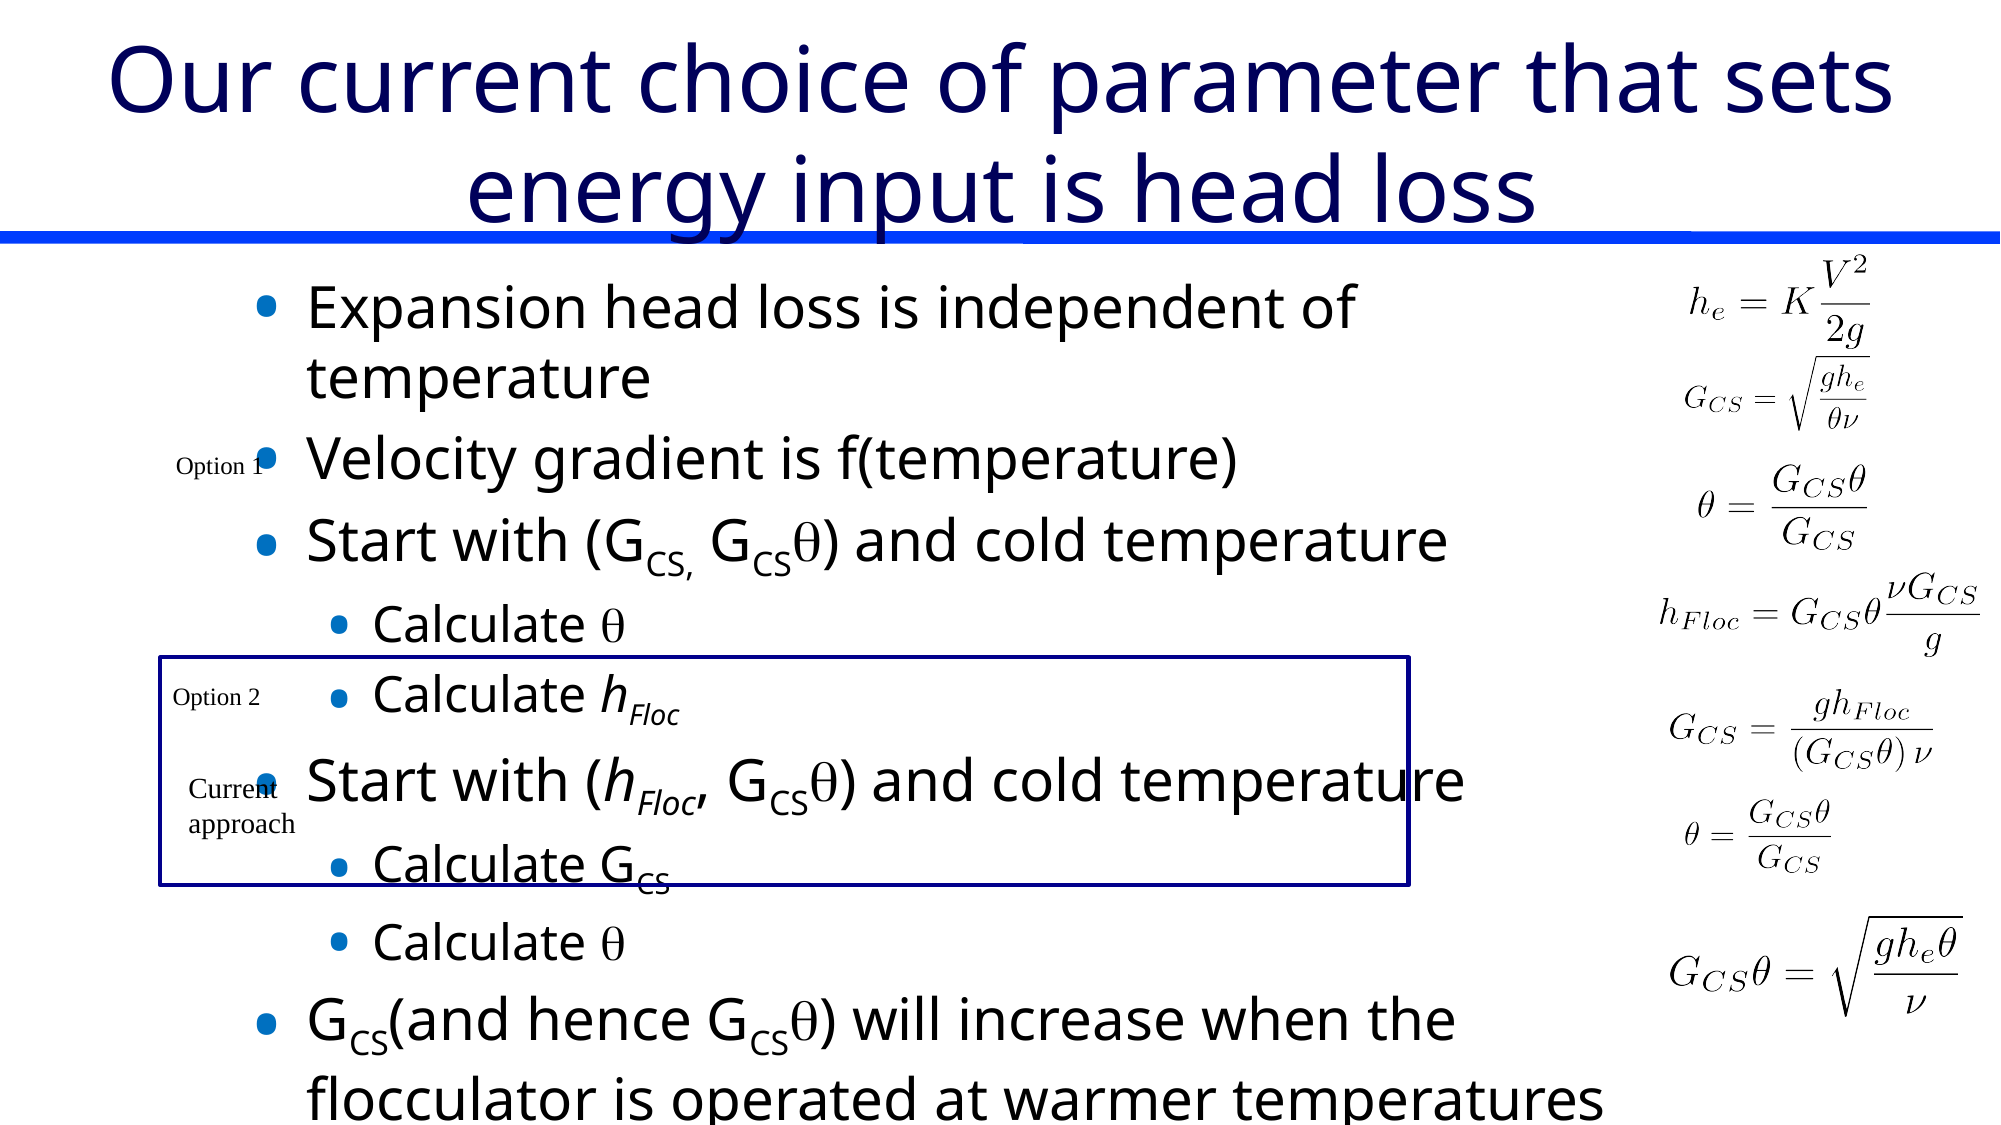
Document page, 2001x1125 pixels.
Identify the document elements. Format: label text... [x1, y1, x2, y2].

text_box Option 1 [160, 442, 279, 487]
picture [1690, 253, 1871, 349]
picture [1698, 464, 1867, 551]
list Expansion head loss is independent of temperature Velocity gradient is f(temperature) Start with (GCS, GCSq) and cold temperature Calculate q Calculate hFloc Start with (hFloc, GCSq) and cold temperature Calculate GCS Calculate q GCS(and hence GCSq) will increase when the flocculator is operated at warmer temperatures due to decrease in viscosity [235, 262, 1661, 1006]
text_box [158, 655, 1411, 887]
picture [1660, 572, 1980, 657]
picture [1670, 689, 1933, 772]
picture [1670, 916, 1963, 1017]
picture [1684, 356, 1871, 431]
picture [1684, 798, 1831, 874]
title Our current choice of parameter that sets energy input is head loss [75, 37, 1930, 225]
